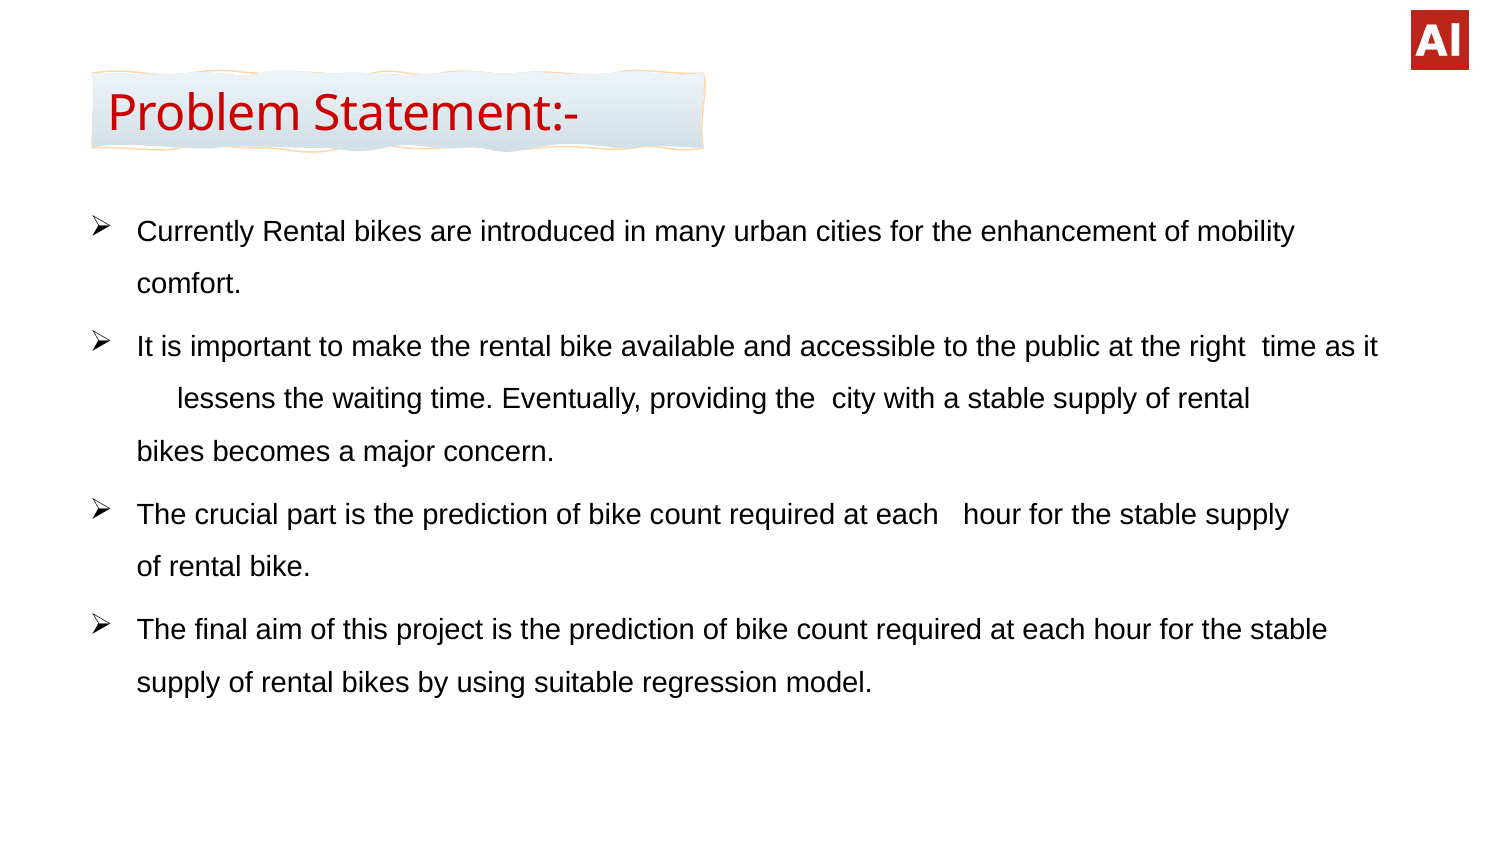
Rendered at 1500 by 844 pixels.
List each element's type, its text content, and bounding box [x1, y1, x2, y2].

text_box Problem Statement:- [91, 69, 706, 153]
picture [1411, 10, 1469, 70]
text_box Currently Rental bikes are introduced in many urban cities for the enhancement of mobility comfort. It is important to make the rental bike available and accessible to the public at the right time as it lessens the waiting time. Eventually, providing the city with a stable supply of rental bikes becomes a major concern. The crucial part is the prediction of bike count required at each hour for the stable supply of rental bike. The final aim of this project is the prediction of bike count required at each hour for the stable supply of rental bikes by using suitable regression model. [75, 187, 1412, 706]
